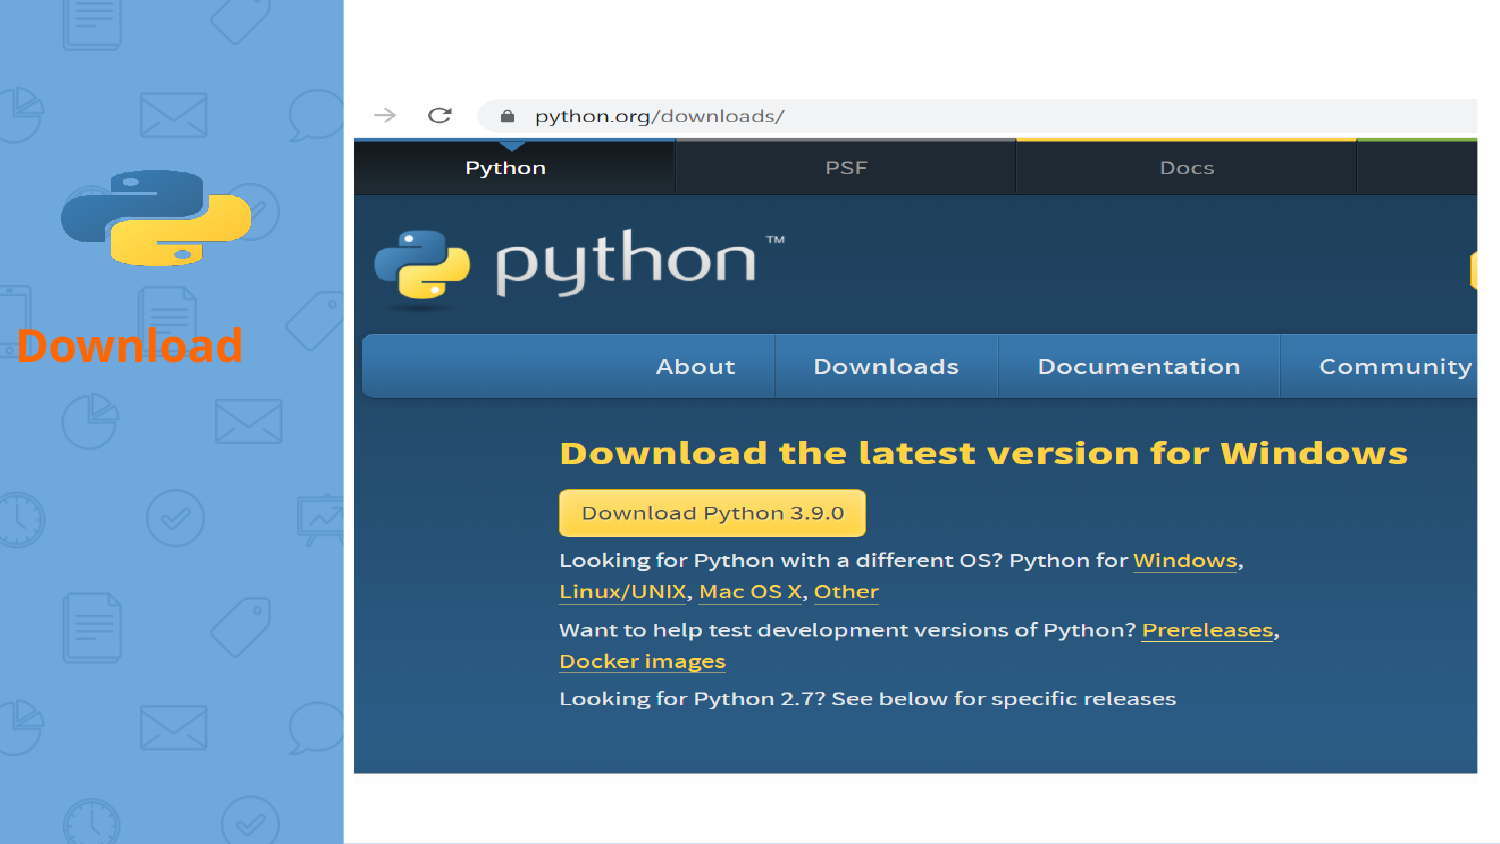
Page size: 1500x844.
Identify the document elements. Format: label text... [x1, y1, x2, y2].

picture [61, 170, 251, 266]
picture [353, 98, 1478, 784]
title Download [0, 301, 348, 379]
